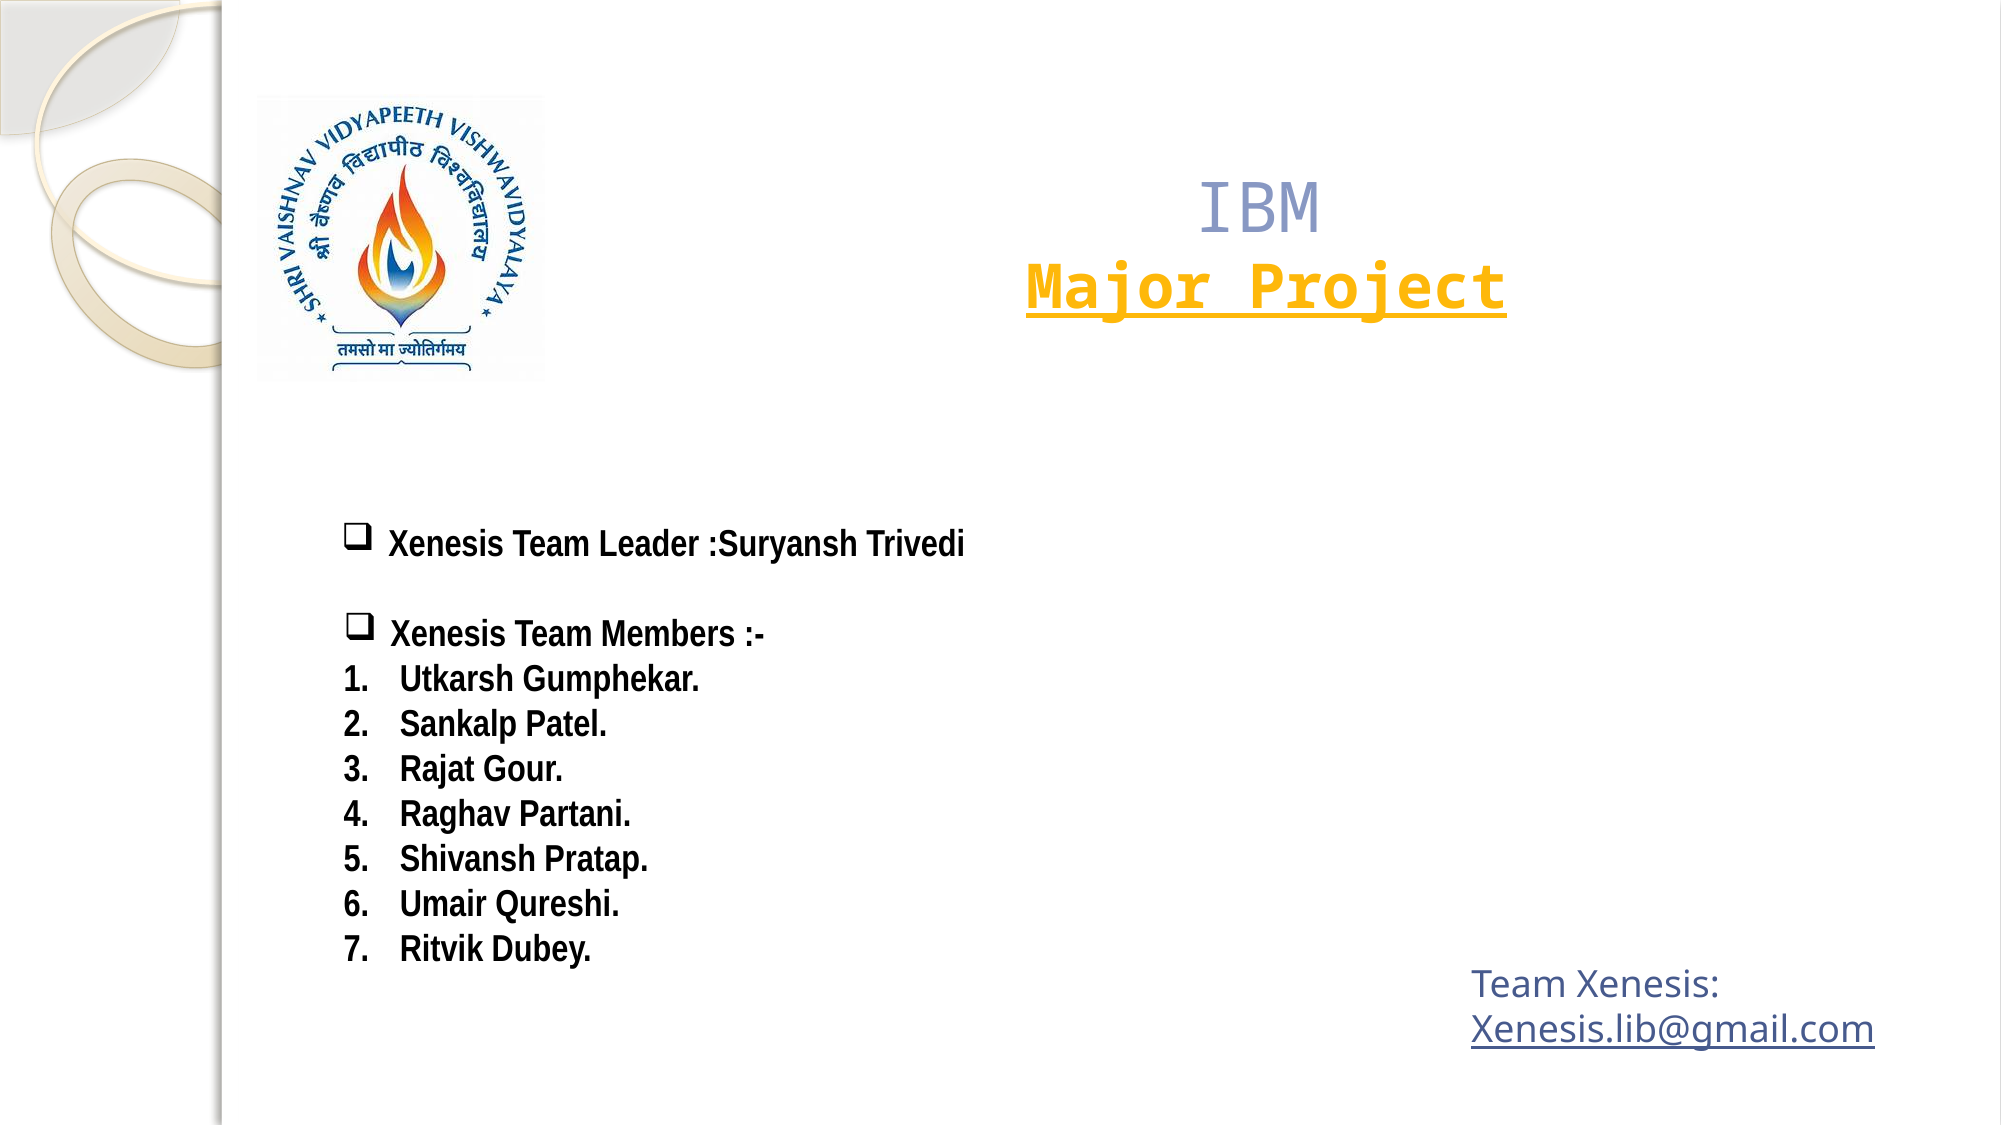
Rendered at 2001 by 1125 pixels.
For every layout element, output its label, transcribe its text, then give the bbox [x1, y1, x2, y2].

title IBM Major Project [560, 116, 1973, 329]
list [257, 94, 545, 382]
text_box Xenesis Team Members :- Utkarsh Gumphekar. Sankalp Patel. Rajat Gour. Raghav Partani. Shivansh Pratap. Umair Qureshi. Ritvik Dubey. [328, 602, 1101, 977]
text_box Xenesis Team Leader :Suryansh Trivedi [326, 511, 1293, 572]
text_box Team Xenesis: Xenesis.lib@gmail.com [1456, 952, 1911, 1125]
